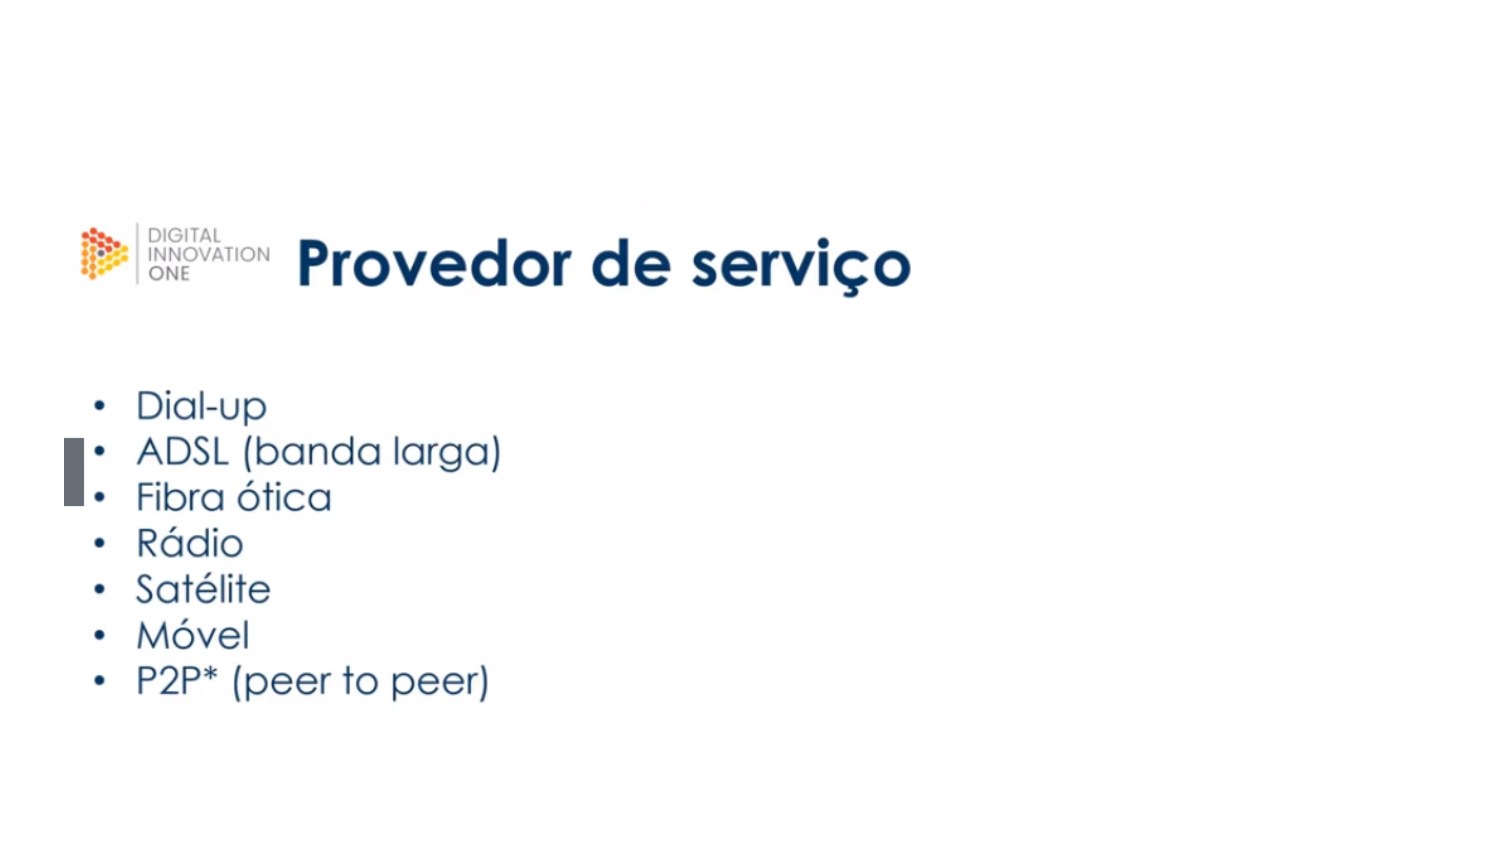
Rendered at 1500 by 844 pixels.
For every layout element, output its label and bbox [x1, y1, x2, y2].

picture [64, 201, 940, 737]
